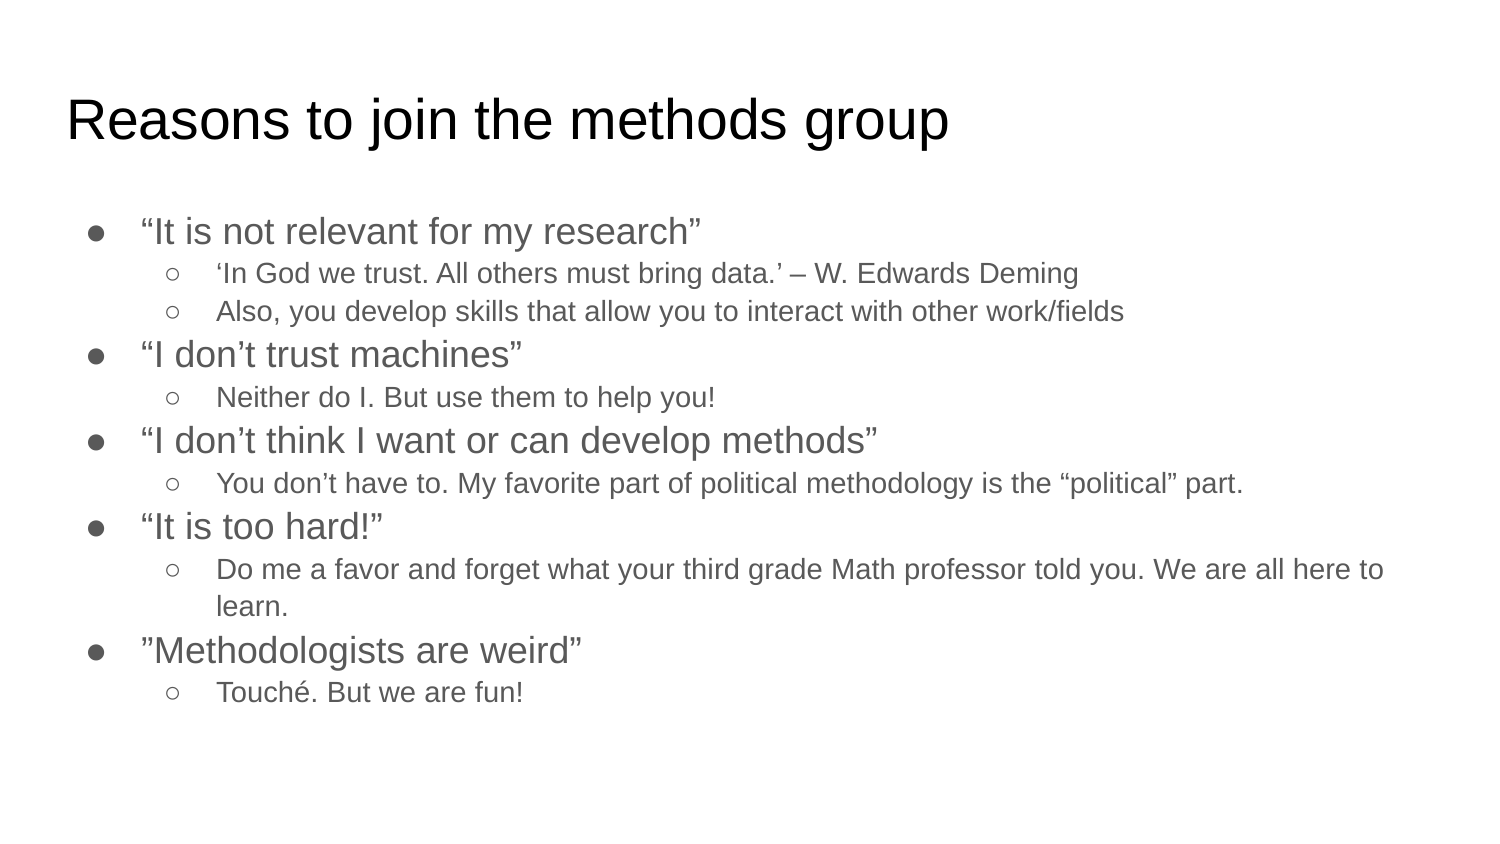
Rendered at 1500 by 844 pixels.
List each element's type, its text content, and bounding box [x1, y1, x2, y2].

title Reasons to join the methods group [51, 72, 1449, 167]
list “It is not relevant for my research” ‘In God we trust. All others must bring data.’ – W. Edwards Deming Also, you develop skills that allow you to interact with other work/fields “I don’t trust machines” Neither do I. But use them to help you! “I don’t think I want or can develop methods” You don’t have to. My favorite part of political methodology is the “political” part. “It is too hard!” Do me a favor and forget what your third grade Math professor told you. We are all here to learn. ”Methodologists are weird” Touché. But we are fun! [51, 189, 1449, 750]
